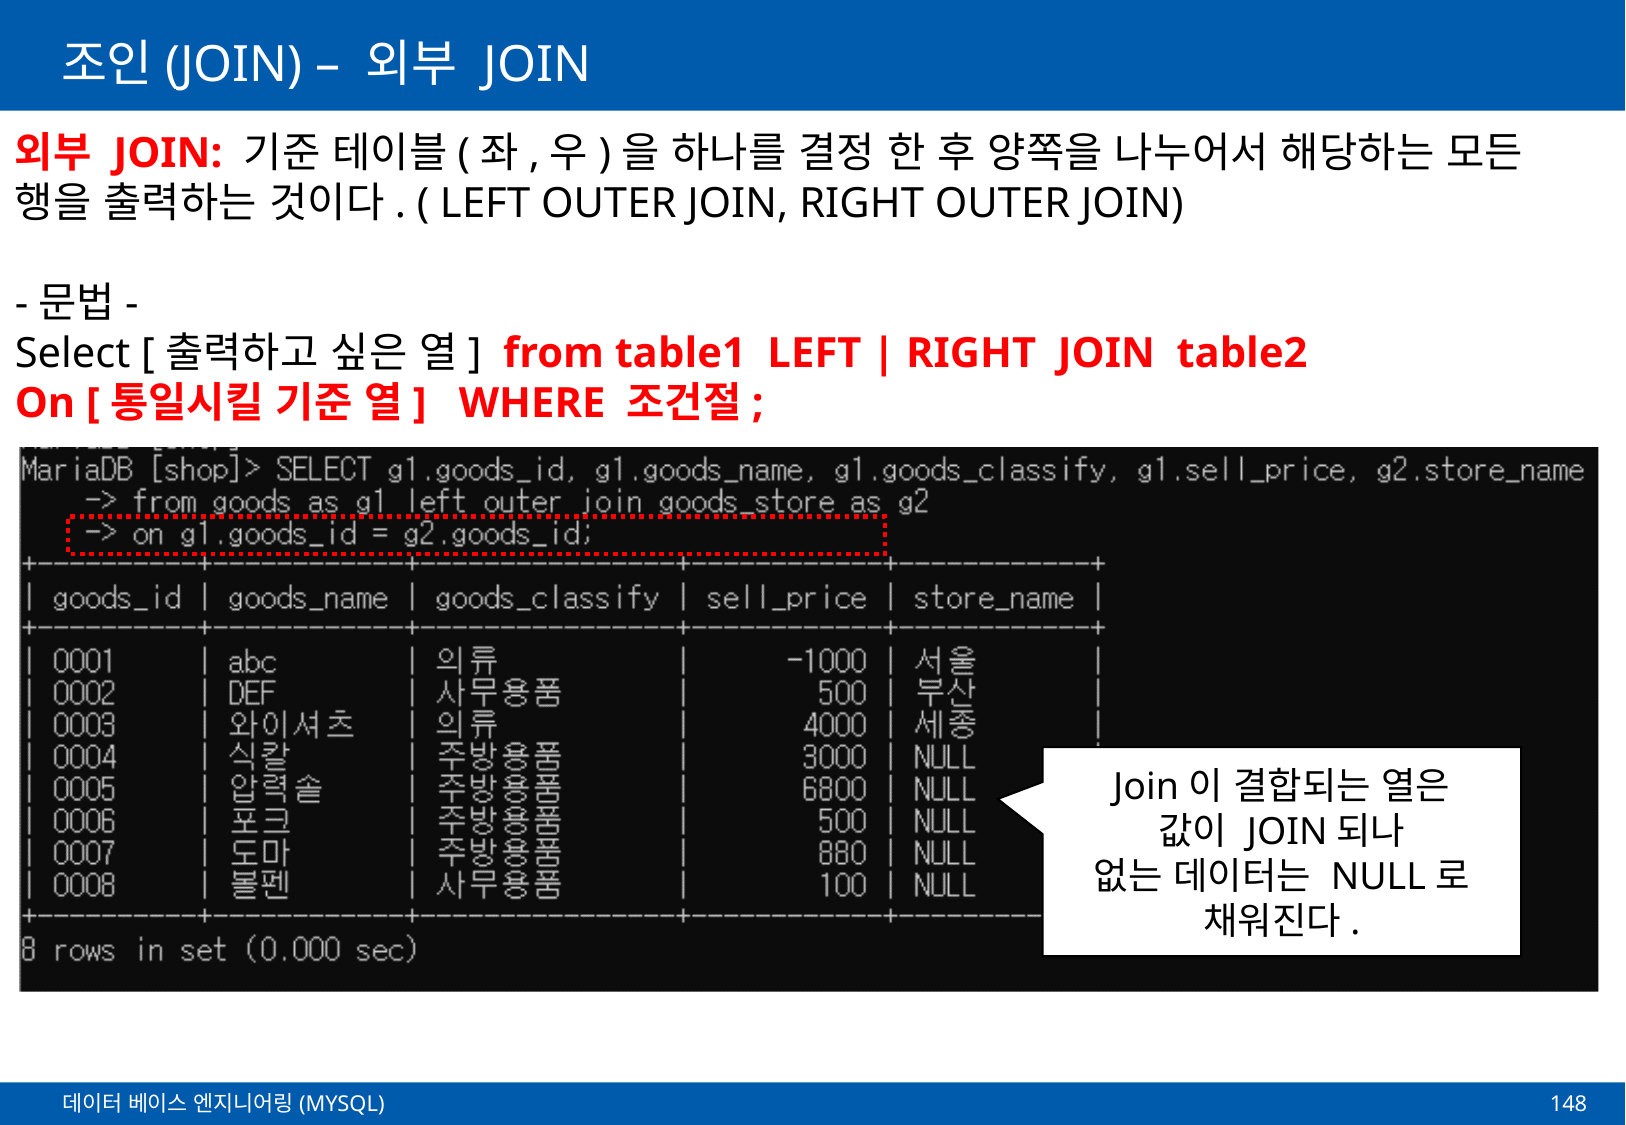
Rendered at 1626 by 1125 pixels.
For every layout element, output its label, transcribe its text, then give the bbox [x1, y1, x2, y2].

slide_number 148 [1375, 1086, 1603, 1123]
text_box 외부 JOIN: 기준 테이블(좌,우)을 하나를 결정 한 후 양쪽을 나누어서 해당하는 모든 행을 출력하는 것이다. ( LEFT OUTER JOIN, RIGHT OUTER JOIN) -문법- Select [출력하고 싶은 열] from table1 LEFT | RIGHT JOIN table2 On [통일시킬 기준 열] WHERE 조건절; [0, 117, 1625, 1086]
picture [18, 447, 1603, 996]
title 조인(JOIN) – 외부 JOIN [46, 37, 1581, 95]
